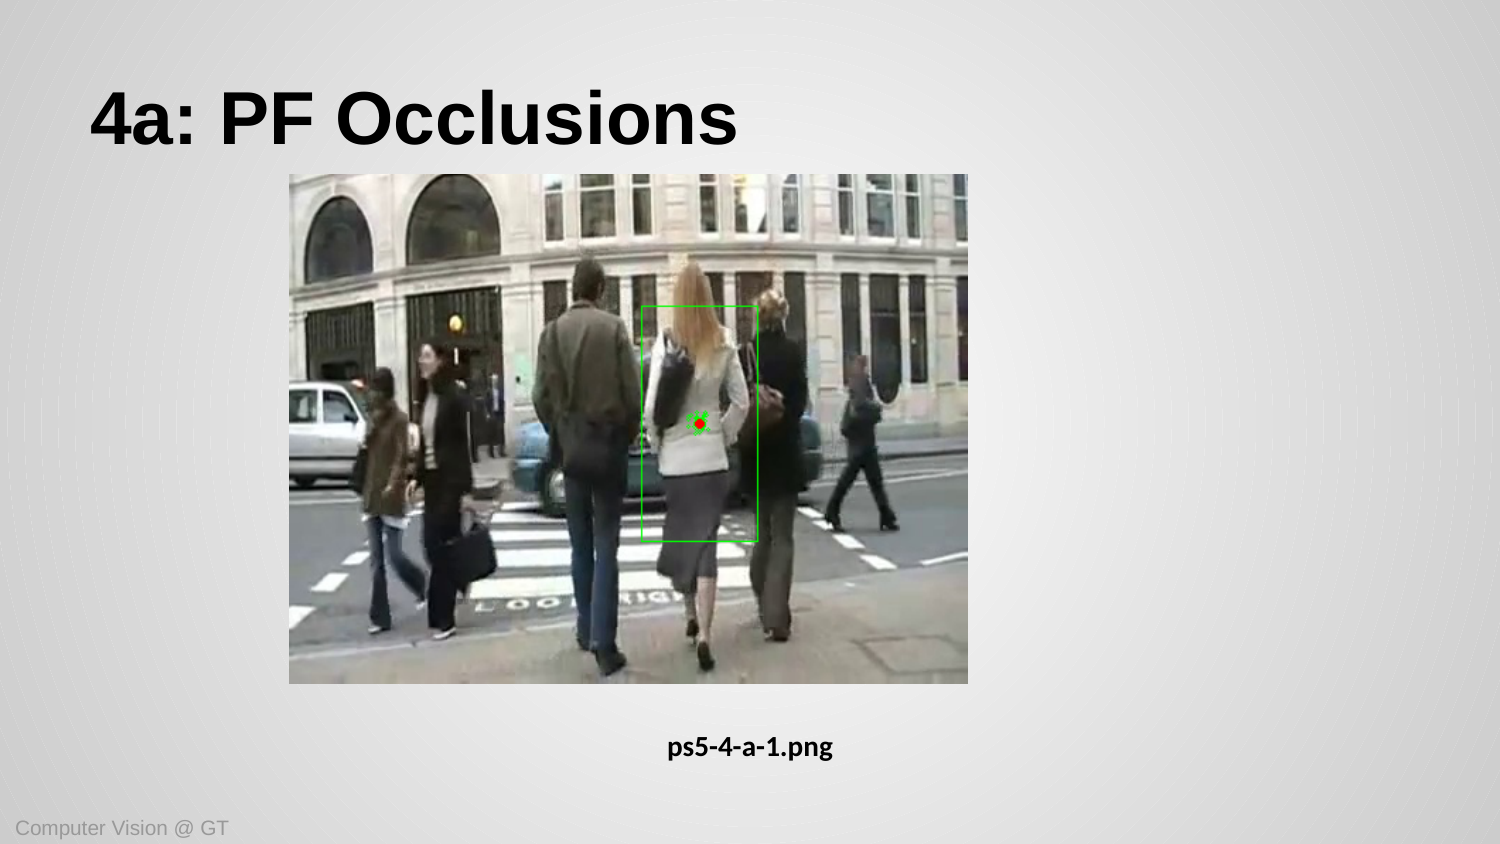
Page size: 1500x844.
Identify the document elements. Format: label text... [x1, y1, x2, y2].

title 4a: PF Occlusions [75, 33, 1425, 175]
text_box Computer Vision @ GT [0, 811, 422, 844]
picture [288, 174, 969, 684]
text_box ps5-4-a-1.png [395, 707, 1105, 791]
